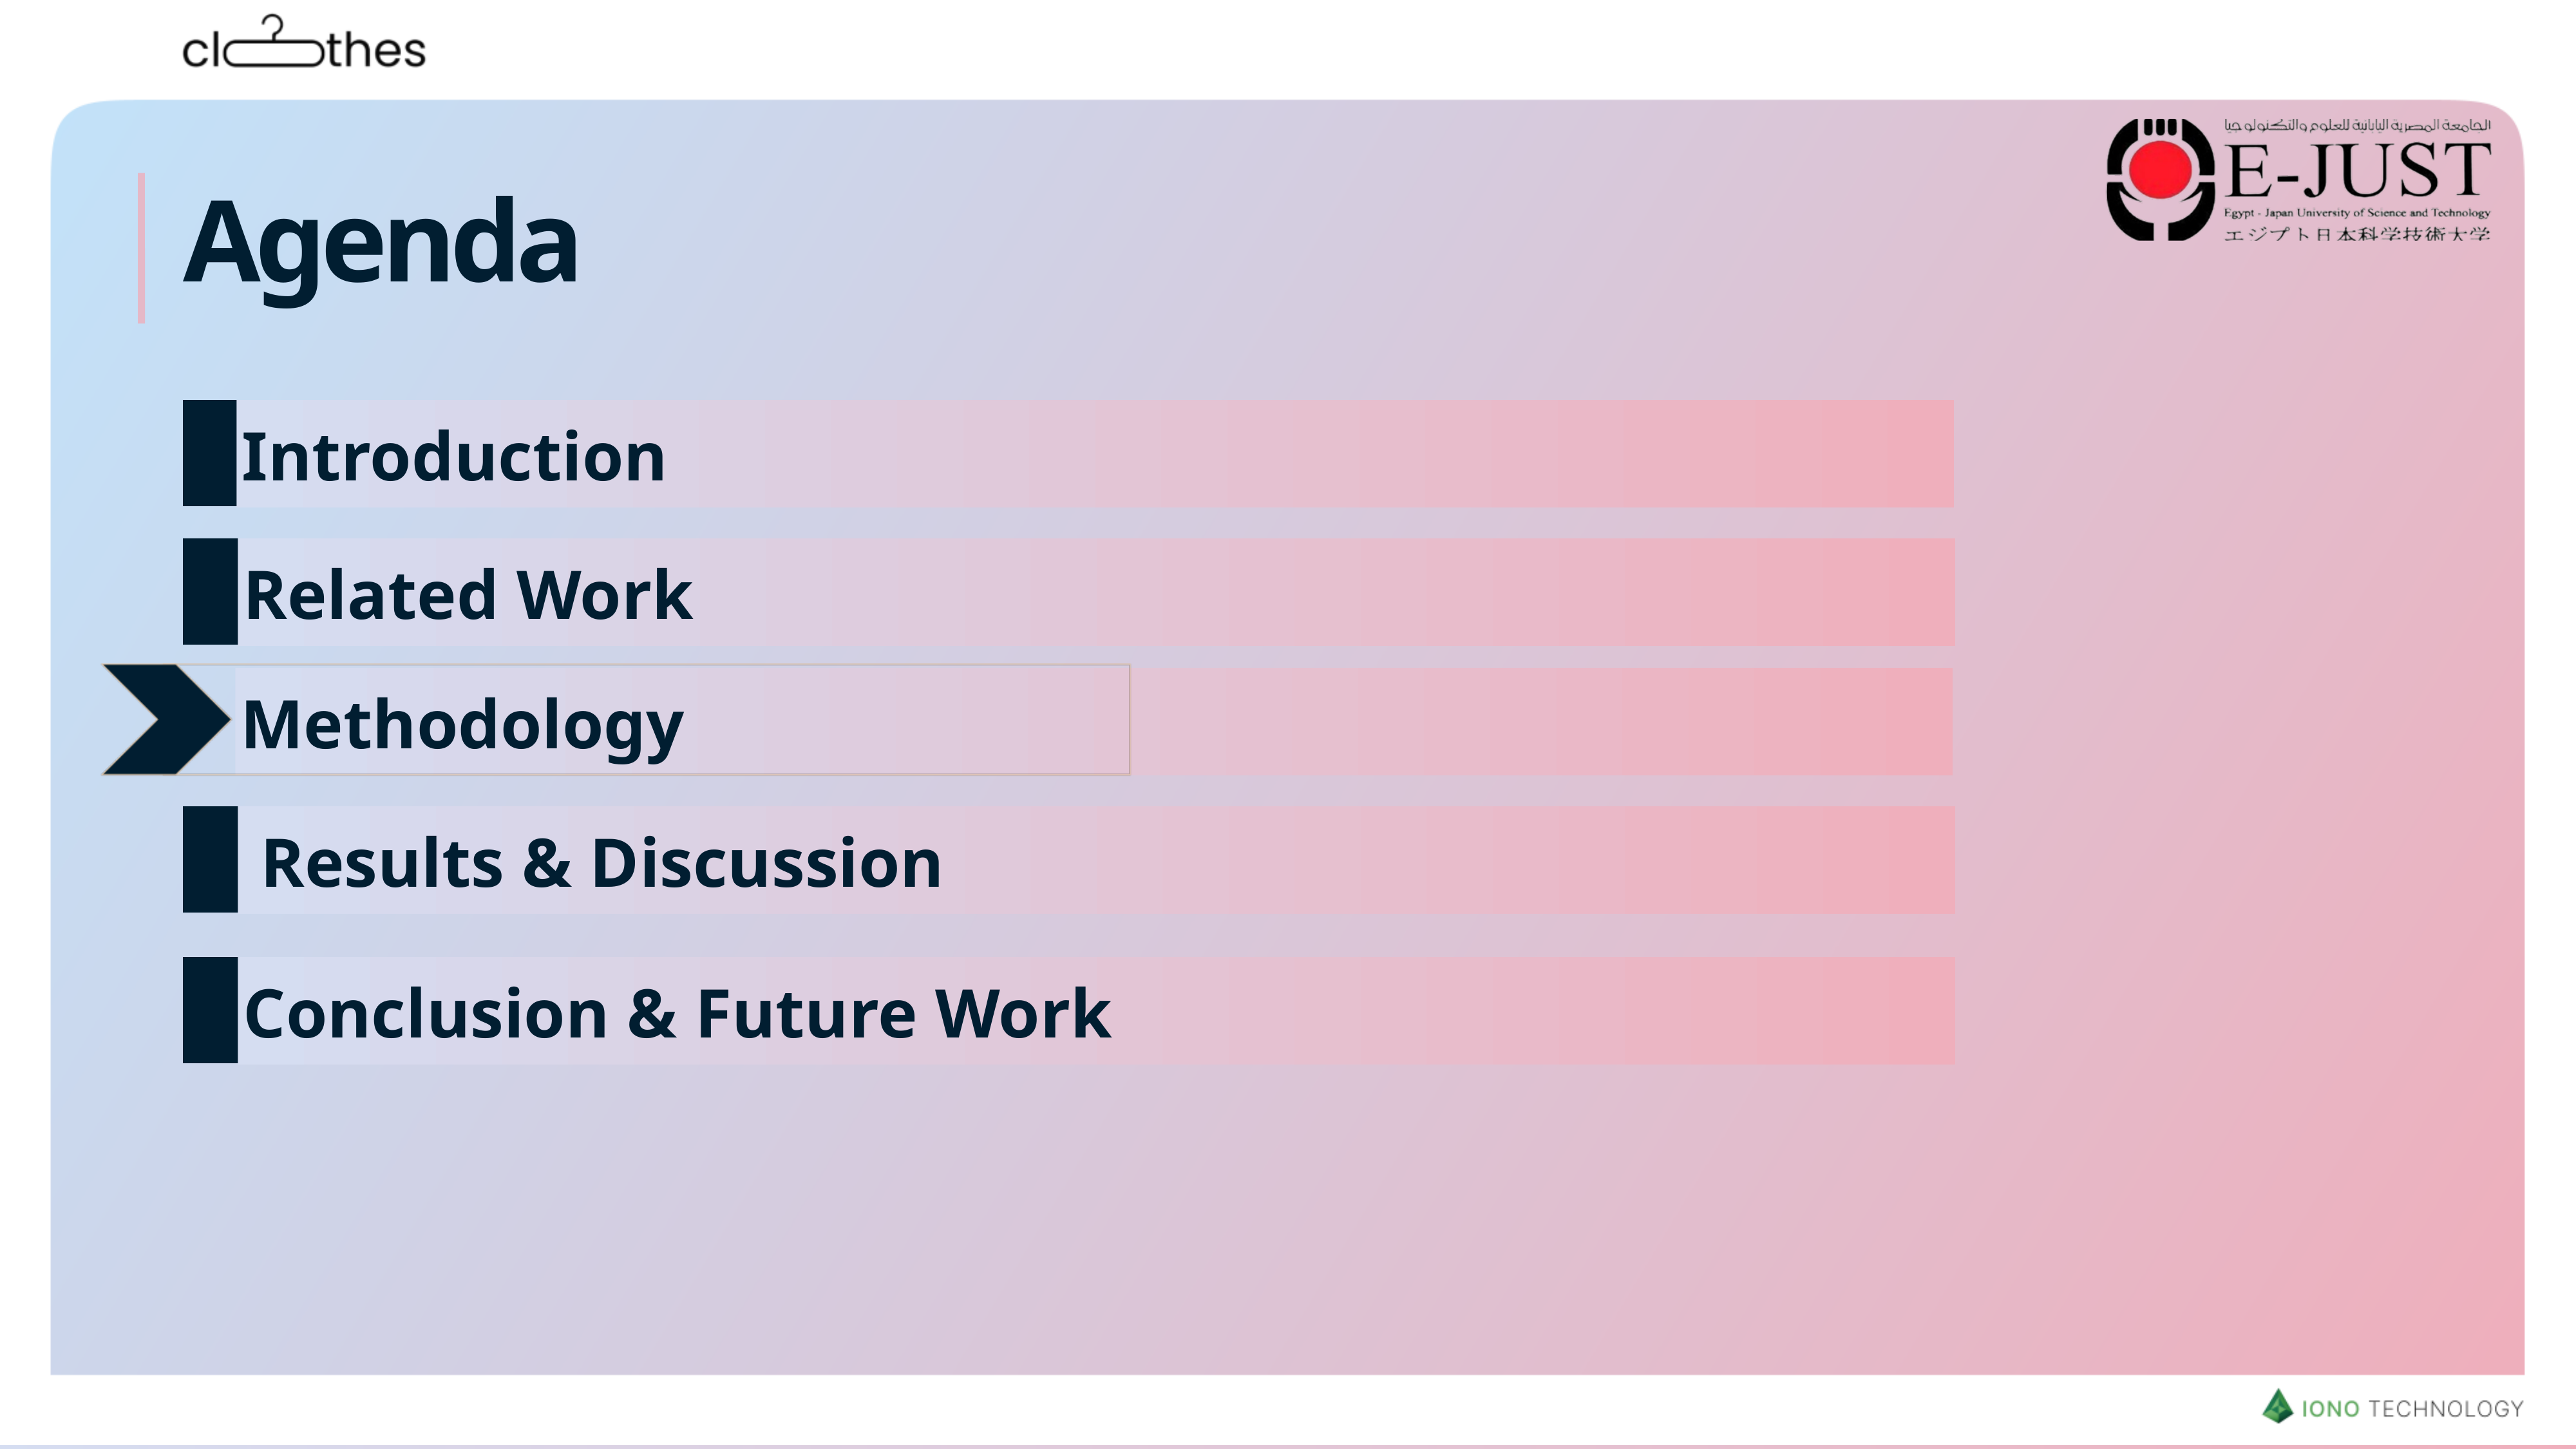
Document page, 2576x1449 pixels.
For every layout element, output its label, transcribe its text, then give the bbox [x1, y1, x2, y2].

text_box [238, 806, 1956, 914]
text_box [238, 538, 1956, 647]
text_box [235, 667, 1953, 776]
text_box [0, 0, 2576, 1445]
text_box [236, 399, 1955, 508]
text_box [183, 956, 238, 1064]
text_box [99, 663, 1136, 779]
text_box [2103, 118, 2492, 241]
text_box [183, 399, 236, 506]
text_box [183, 538, 238, 645]
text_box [183, 806, 238, 913]
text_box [238, 956, 1956, 1065]
text_box Agenda [183, 189, 972, 305]
